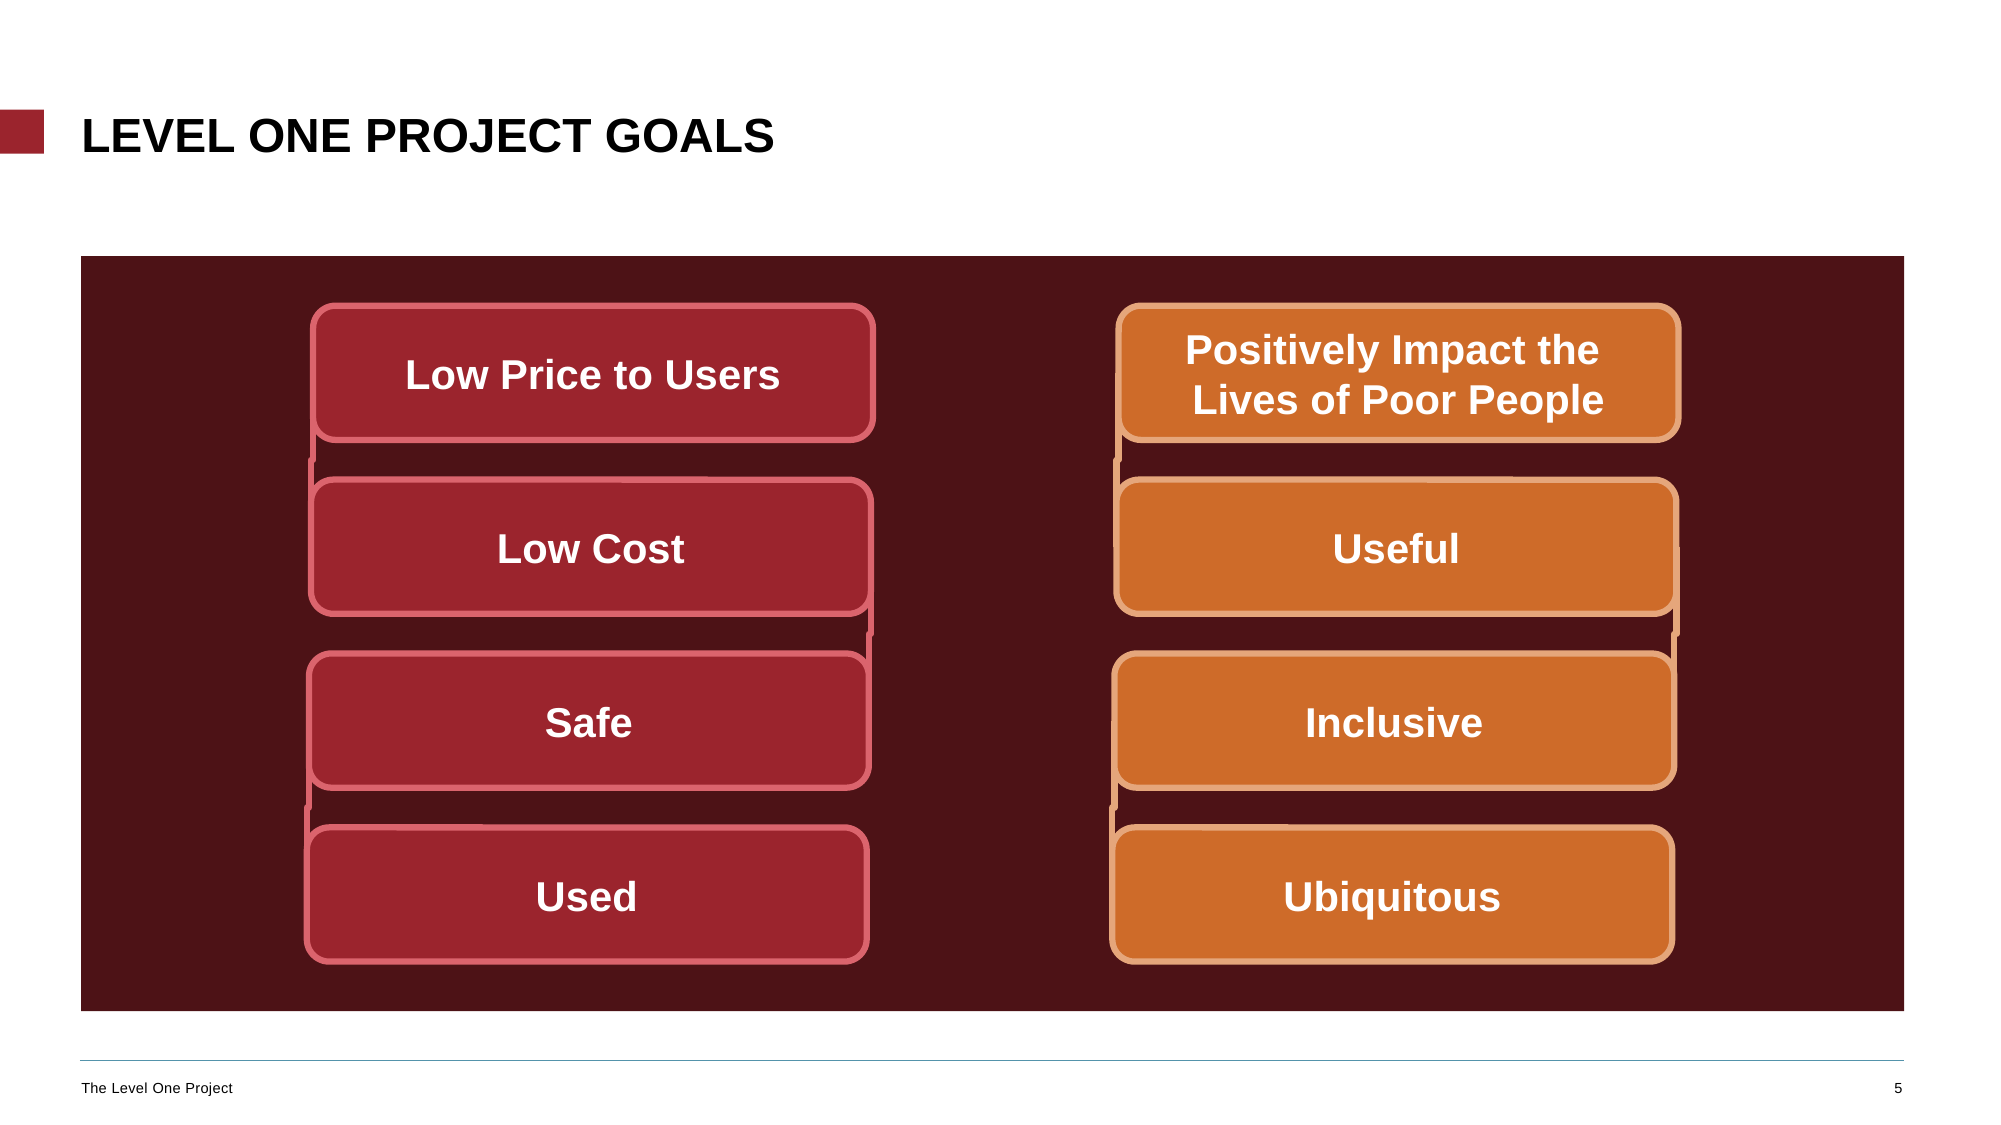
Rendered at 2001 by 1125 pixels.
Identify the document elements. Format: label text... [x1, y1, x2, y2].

text_box [79, 254, 1906, 1013]
slide_number 5 [1812, 1070, 1903, 1105]
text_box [306, 305, 1679, 962]
title Level one project goals [81, 106, 1905, 154]
